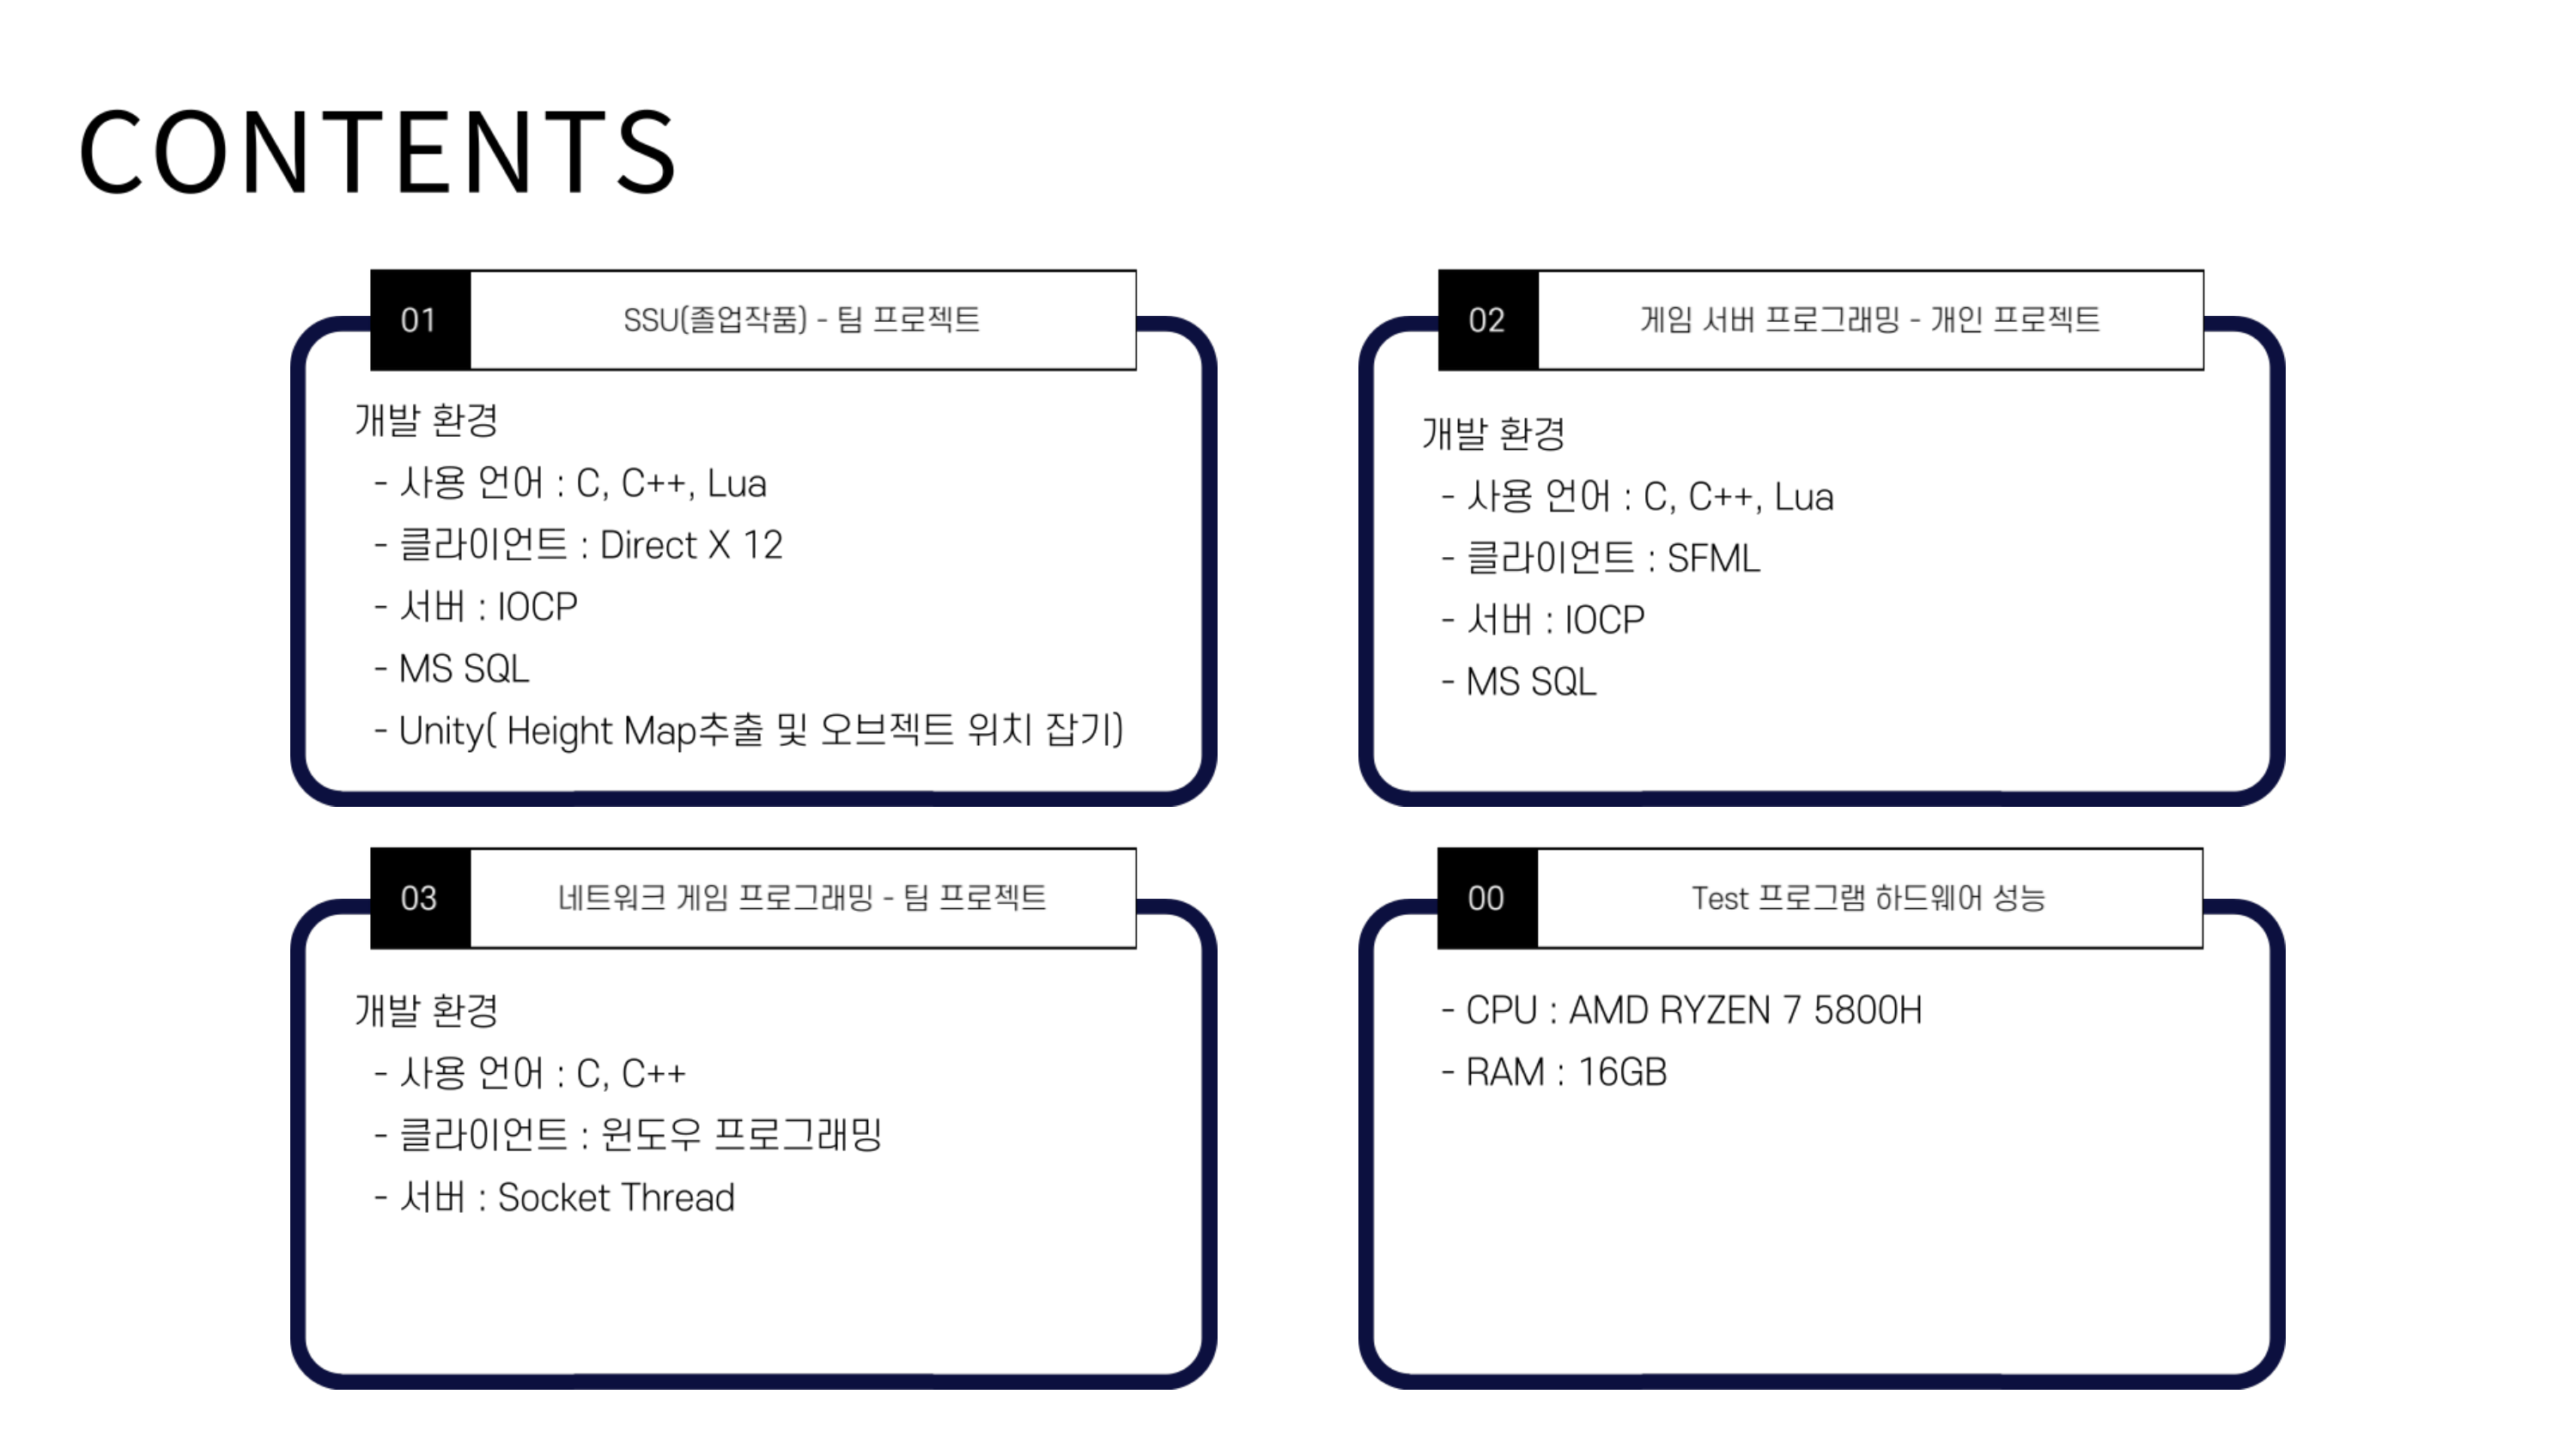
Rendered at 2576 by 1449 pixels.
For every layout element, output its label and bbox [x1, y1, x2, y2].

picture [0, 799, 2576, 1237]
text_box [290, 429, 1218, 799]
text_box [1358, 1008, 2286, 1390]
text_box [290, 1008, 1218, 1390]
text_box [1358, 429, 2286, 798]
picture [0, 53, 2576, 770]
